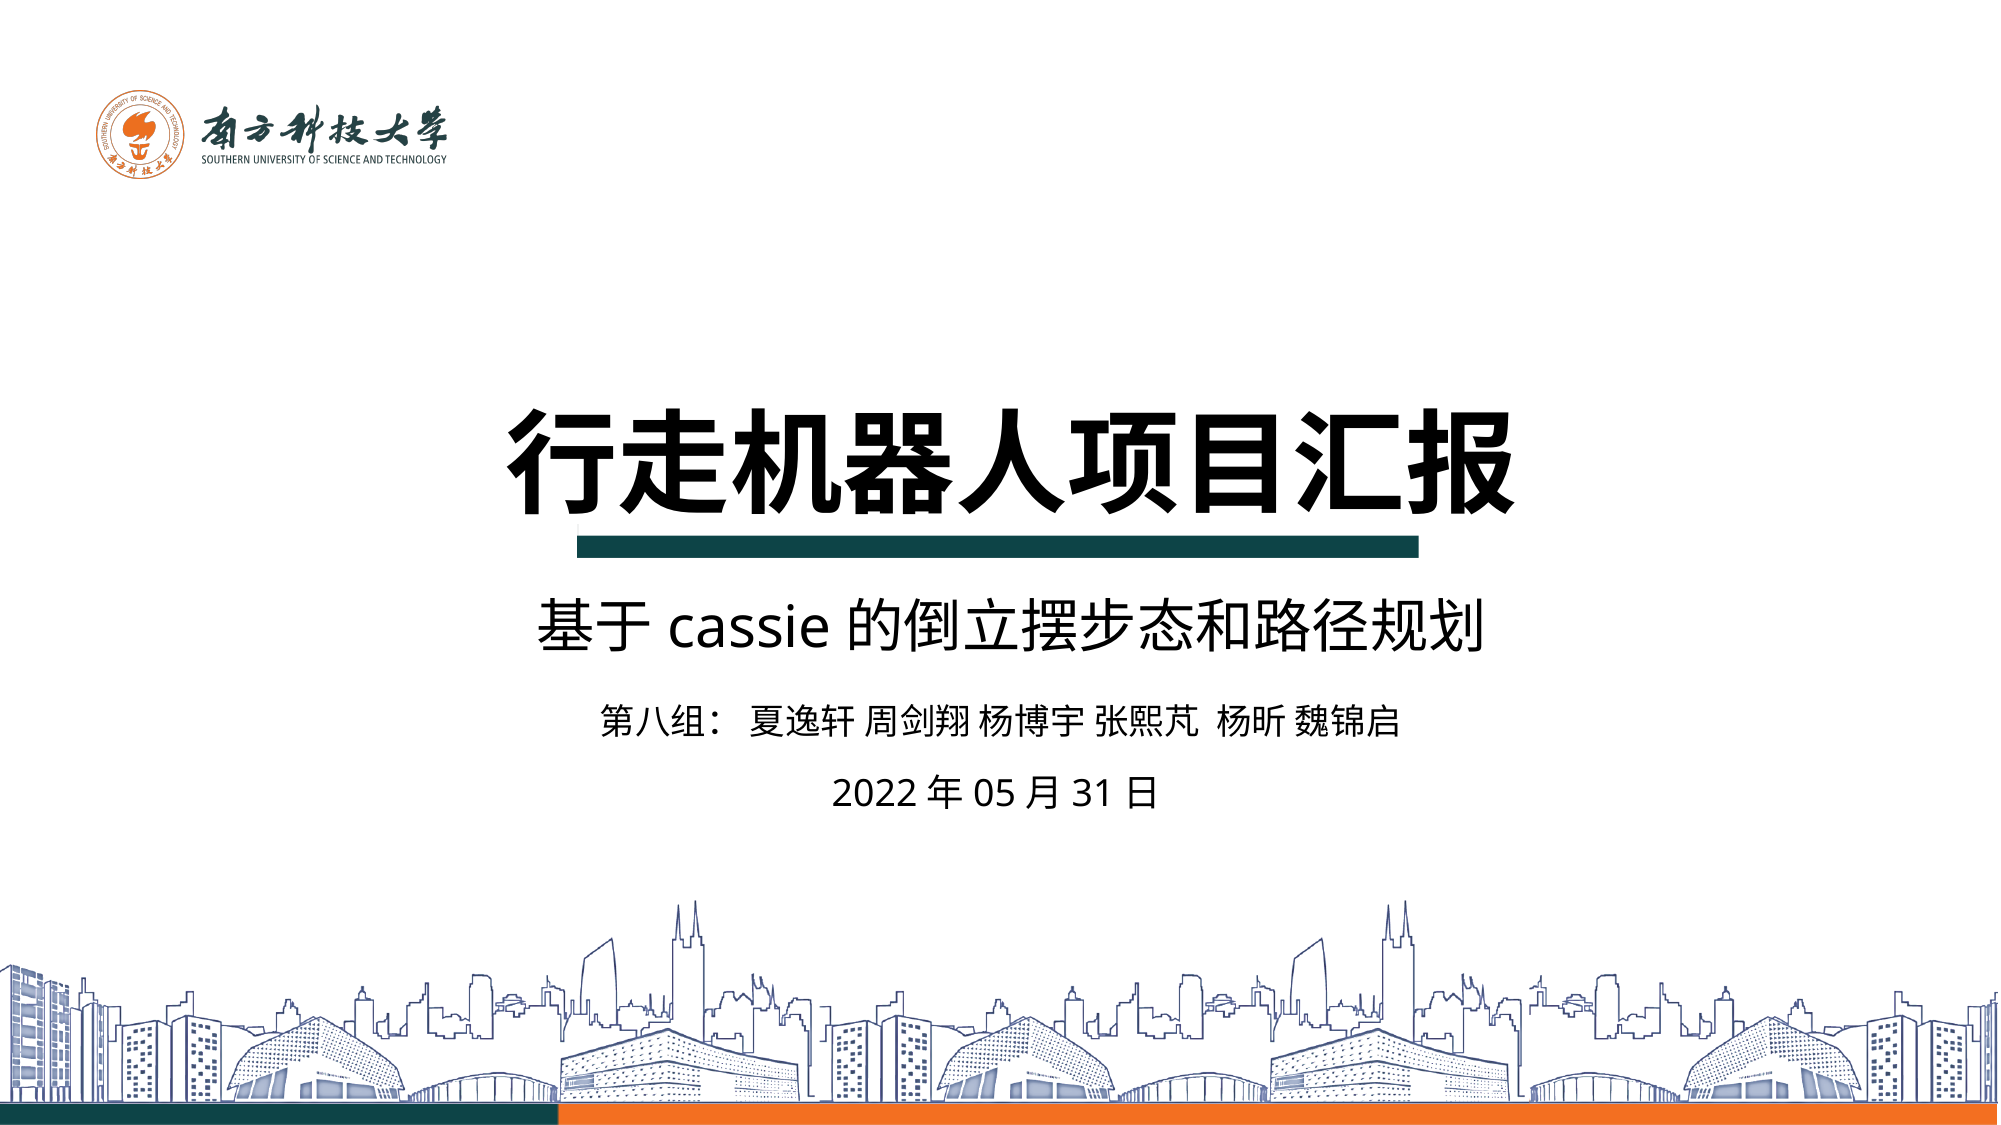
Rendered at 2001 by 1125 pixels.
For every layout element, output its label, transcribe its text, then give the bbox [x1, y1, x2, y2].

picture [0, 799, 1998, 1125]
picture [576, 524, 1419, 558]
title 行走机器人项目汇报 [298, 398, 1725, 529]
picture [0, 90, 477, 179]
text_box 基于cassie的倒立摆步态和路径规划 [298, 529, 1725, 668]
text_box [638, 668, 1486, 718]
subtitle 第八组： 夏逸轩 周剑翔 杨博宇 张熙芃 杨昕 魏锦启 [577, 688, 1425, 760]
text_box 2022年05月31日 [510, 684, 1483, 799]
